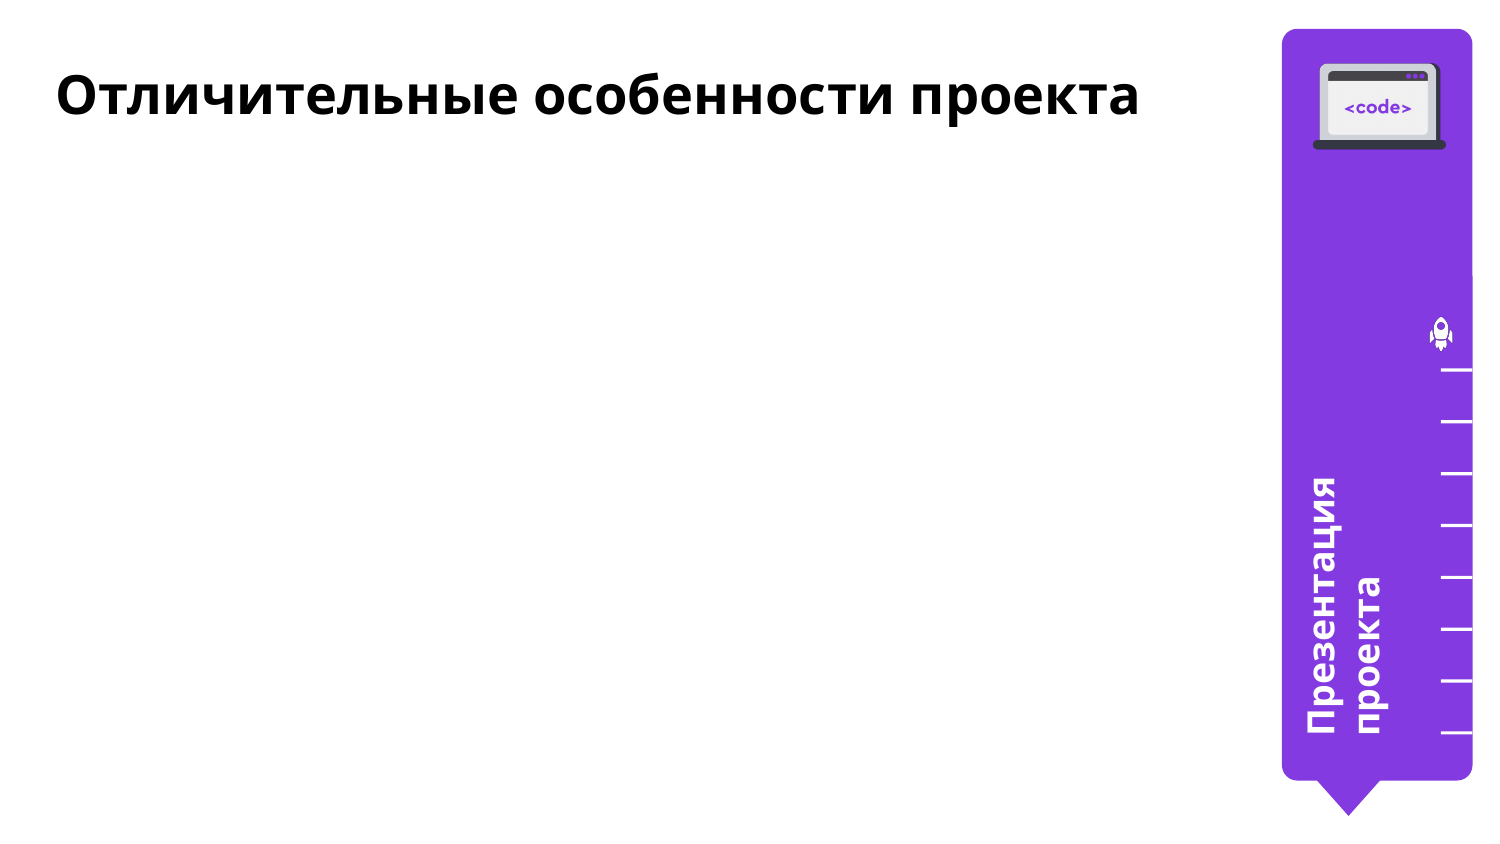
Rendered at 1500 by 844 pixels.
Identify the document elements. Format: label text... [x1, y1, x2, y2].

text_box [1281, 201, 1473, 817]
picture [1281, 13, 1473, 195]
picture [1423, 310, 1459, 358]
text_box Отличительные особенности проекта [55, 50, 1257, 149]
